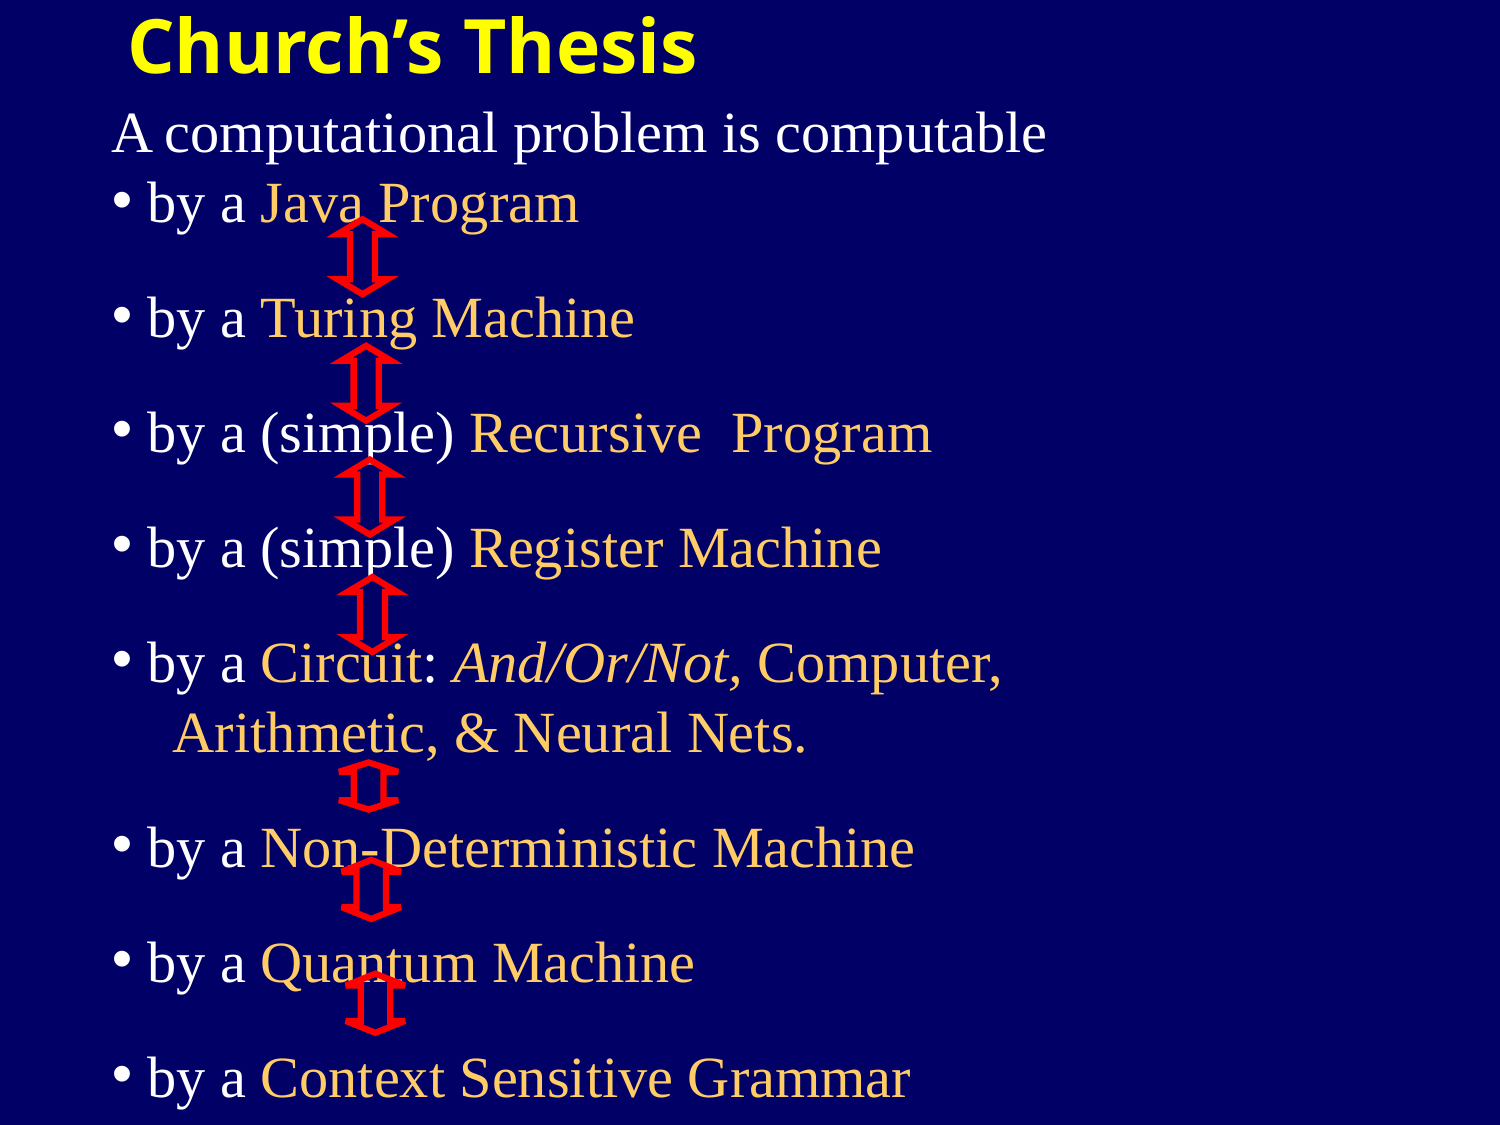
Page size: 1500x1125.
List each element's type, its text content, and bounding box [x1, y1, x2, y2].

text_box [337, 219, 388, 295]
text_box [347, 577, 398, 653]
text_box A computational problem is computable by a Java Program by a Turing Machine by a (simple) Recursive Program by a (simple) Register Machine by a Circuit: And/Or/Not, Computer, Arithmetic, & Neural Nets. by a Non-Deterministic Machine by a Quantum Machine by a Context Sensitive Grammar [66, 86, 1094, 1117]
text_box [345, 973, 405, 1033]
text_box [341, 345, 392, 421]
text_box Church’s Thesis [112, 0, 1388, 138]
text_box [341, 859, 401, 920]
text_box [344, 459, 395, 535]
text_box [339, 762, 399, 810]
